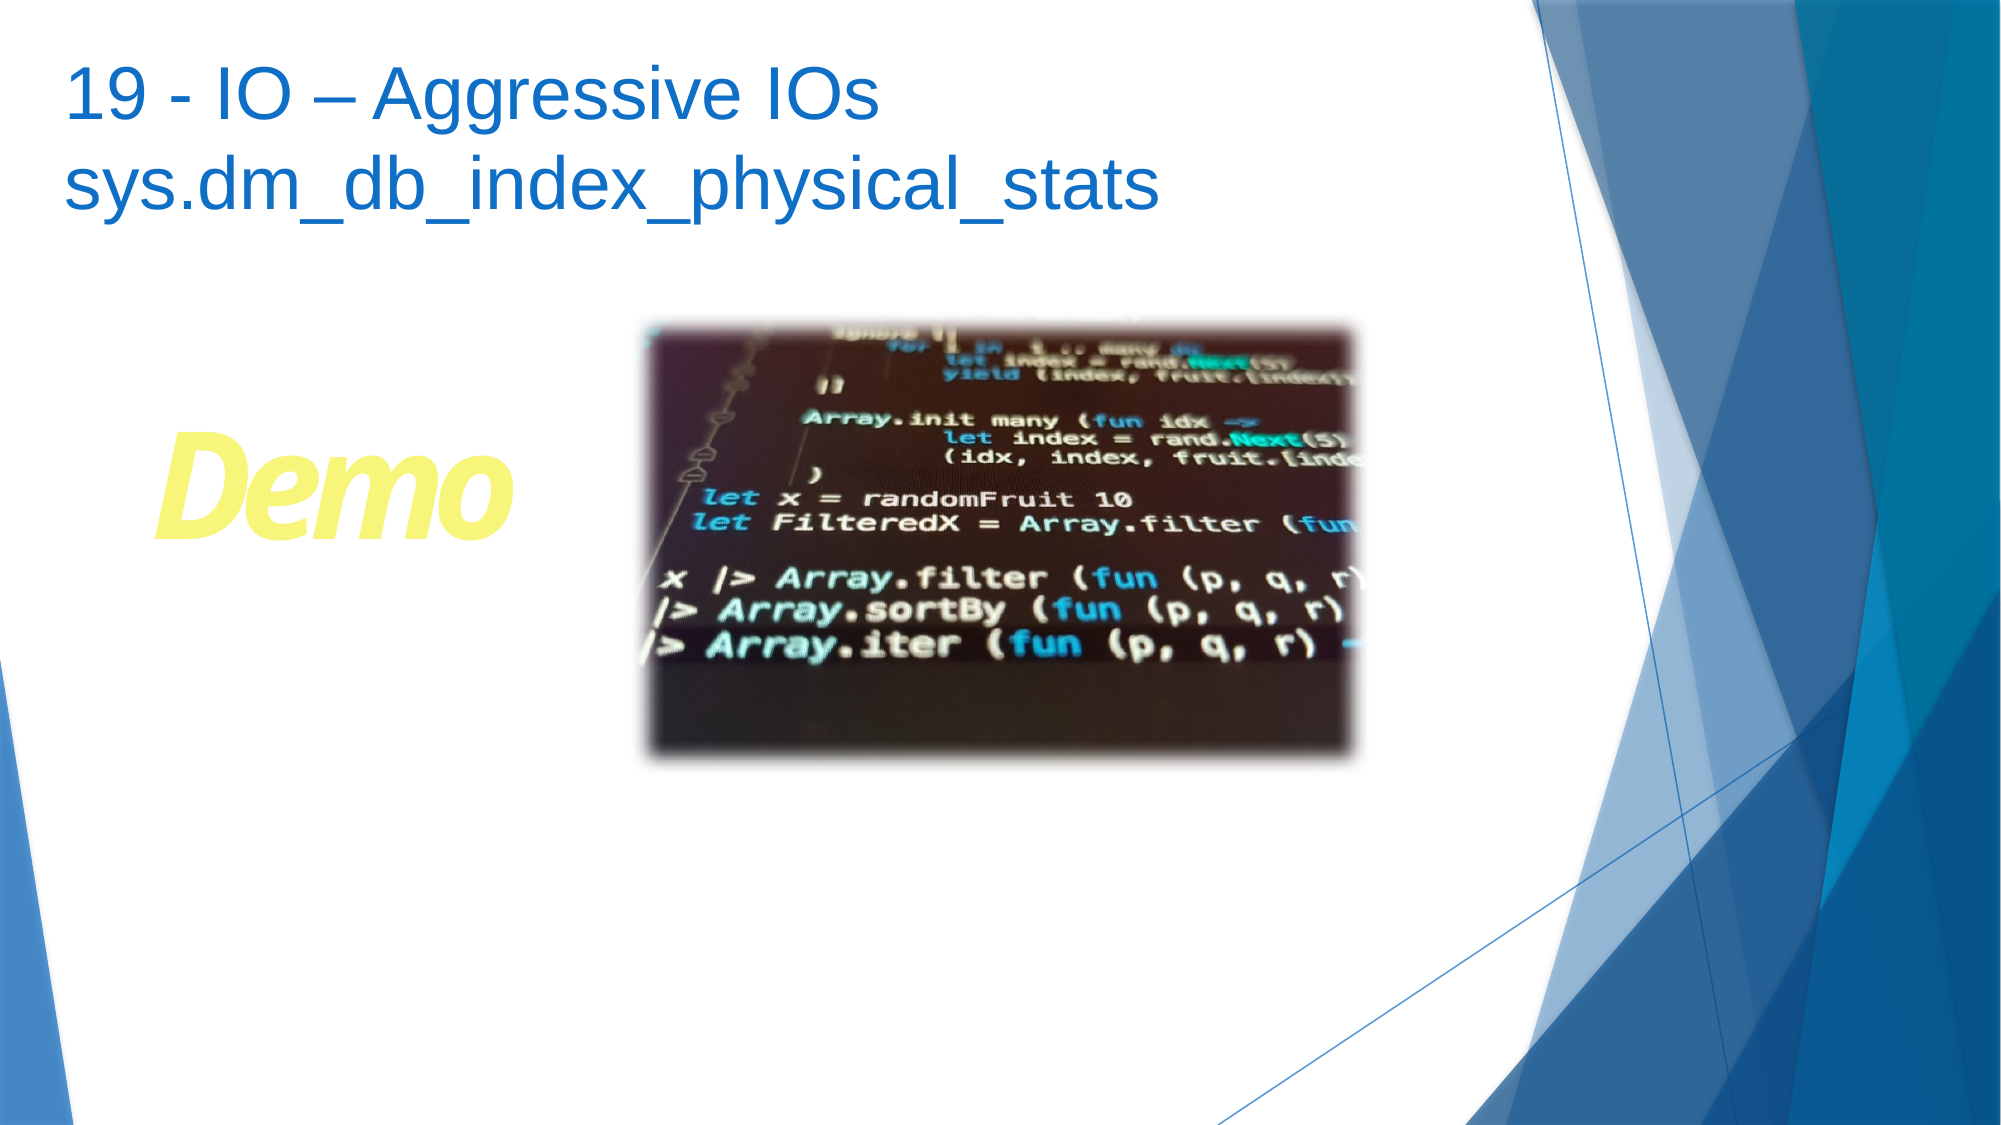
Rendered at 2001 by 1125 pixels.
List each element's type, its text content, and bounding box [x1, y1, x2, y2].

text_box Demo [49, 379, 623, 580]
title 19 - IO – Aggressive IOs sys.dm_db_index_physical_stats [49, 36, 1460, 254]
picture [629, 311, 1371, 775]
